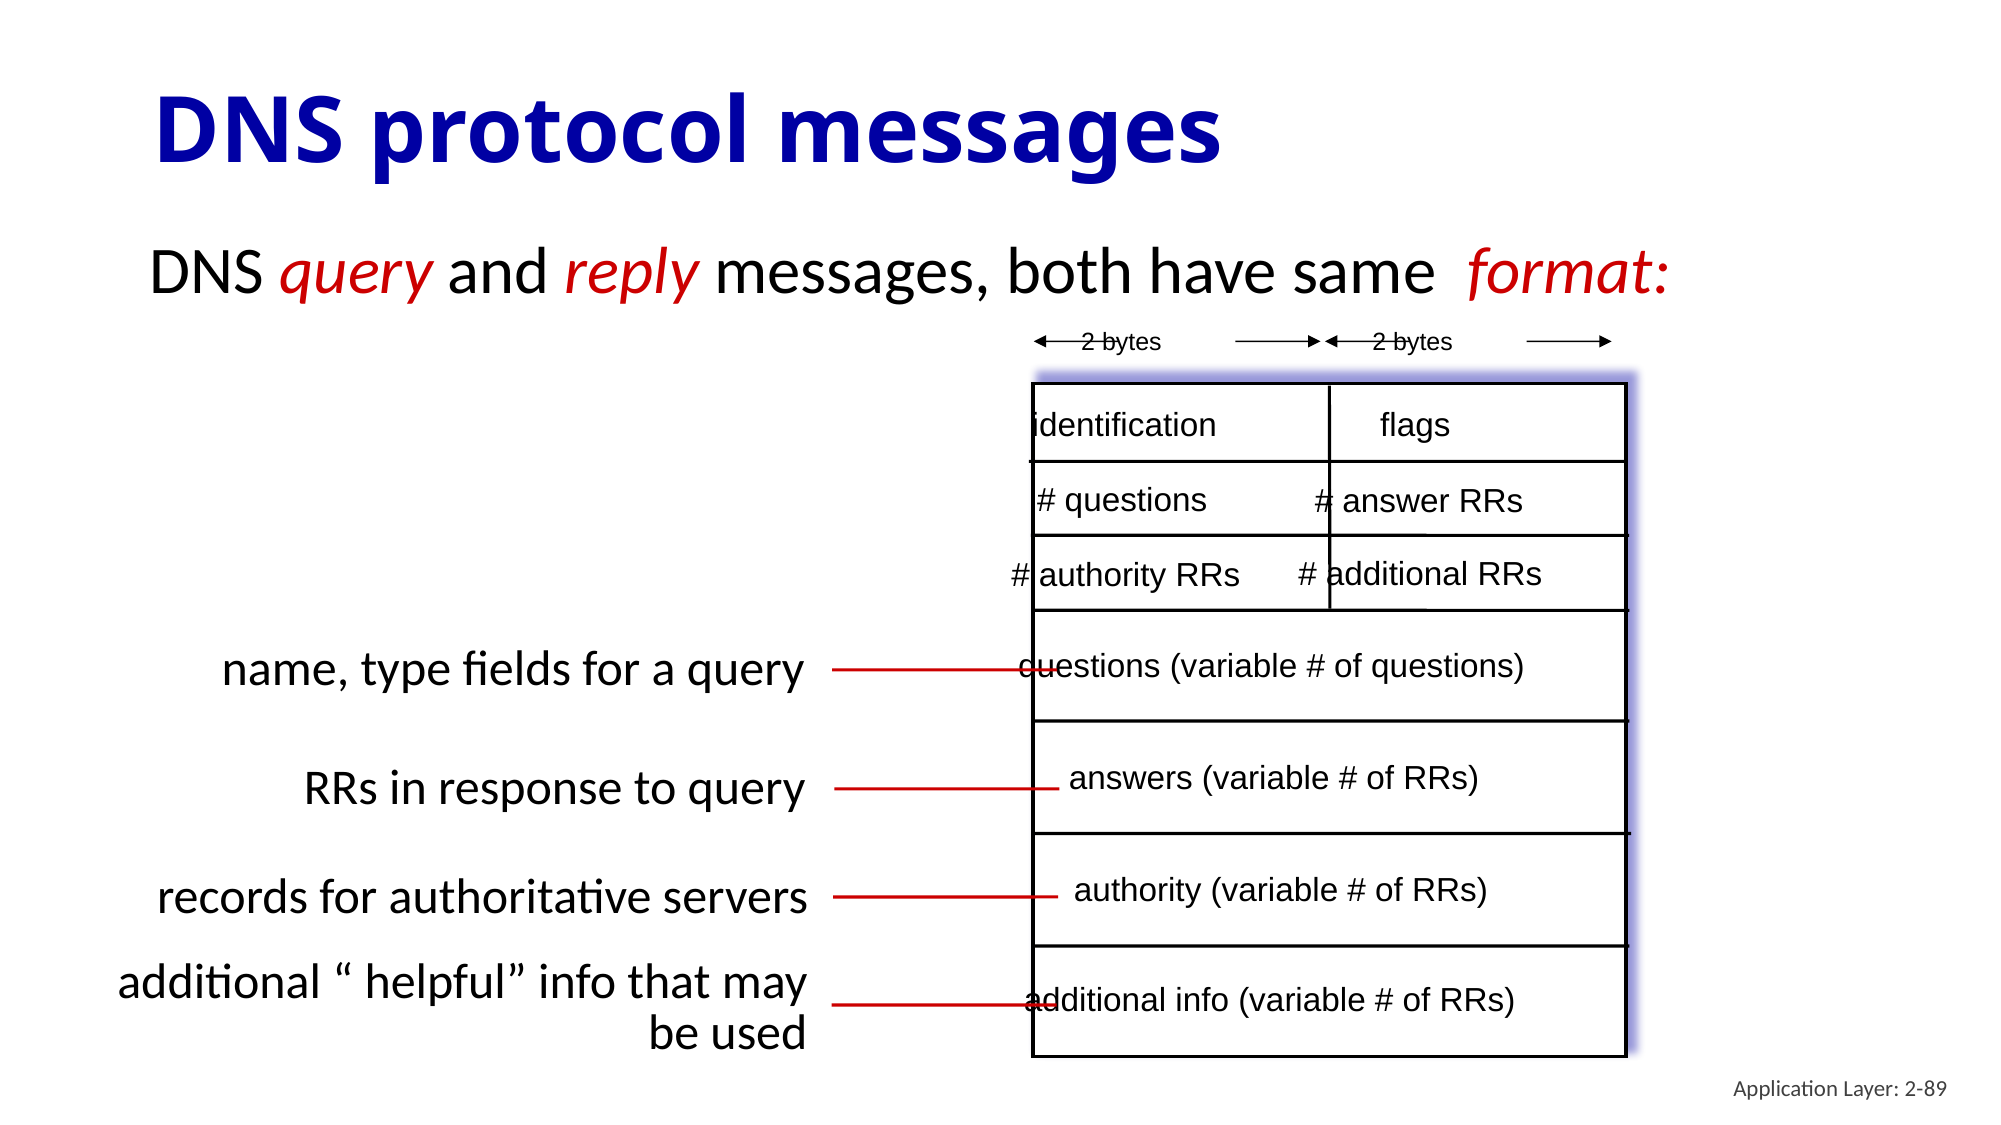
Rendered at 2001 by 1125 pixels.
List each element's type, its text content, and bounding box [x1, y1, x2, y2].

text_box RRs in response to query [163, 756, 821, 822]
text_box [1028, 317, 1632, 1057]
text_box records for authoritative servers [35, 865, 824, 932]
slide_number Application Layer: 2-89 [1512, 1056, 1963, 1117]
text_box additional “ helpful” info that may be used [65, 950, 823, 1068]
text_box name, type fields for a query [168, 637, 820, 704]
text_box DNS query and reply messages, both have same format: [113, 228, 1819, 313]
title DNS protocol messages [137, 59, 1863, 207]
